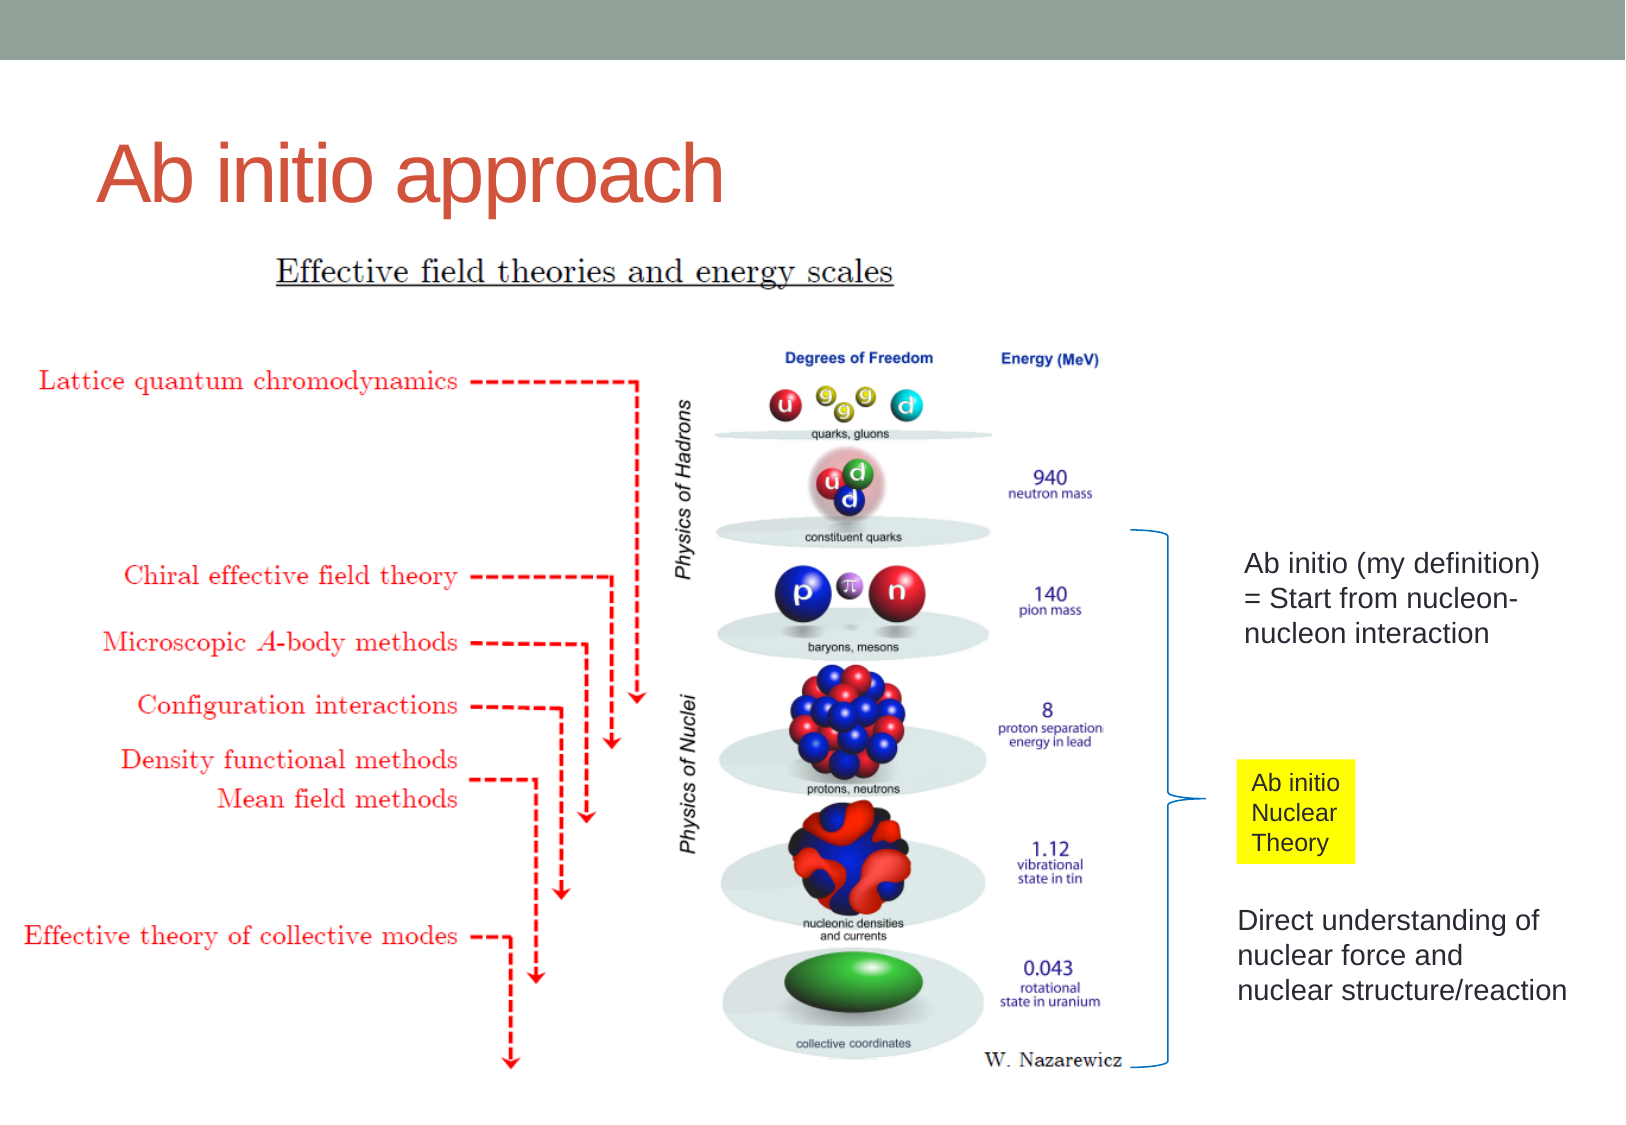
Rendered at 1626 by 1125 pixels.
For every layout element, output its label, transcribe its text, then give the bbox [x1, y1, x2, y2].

text_box Direct understanding of nuclear force and nuclear structure/reaction [1222, 894, 1588, 1014]
title Ab initio approach [81, 87, 1544, 250]
text_box [1176, 795, 1207, 802]
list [9, 236, 1169, 1089]
text_box Ab initio Nuclear Theory [1236, 759, 1356, 864]
text_box Ab initio (my definition) = Start from nucleon-nucleon interaction [1229, 536, 1595, 657]
